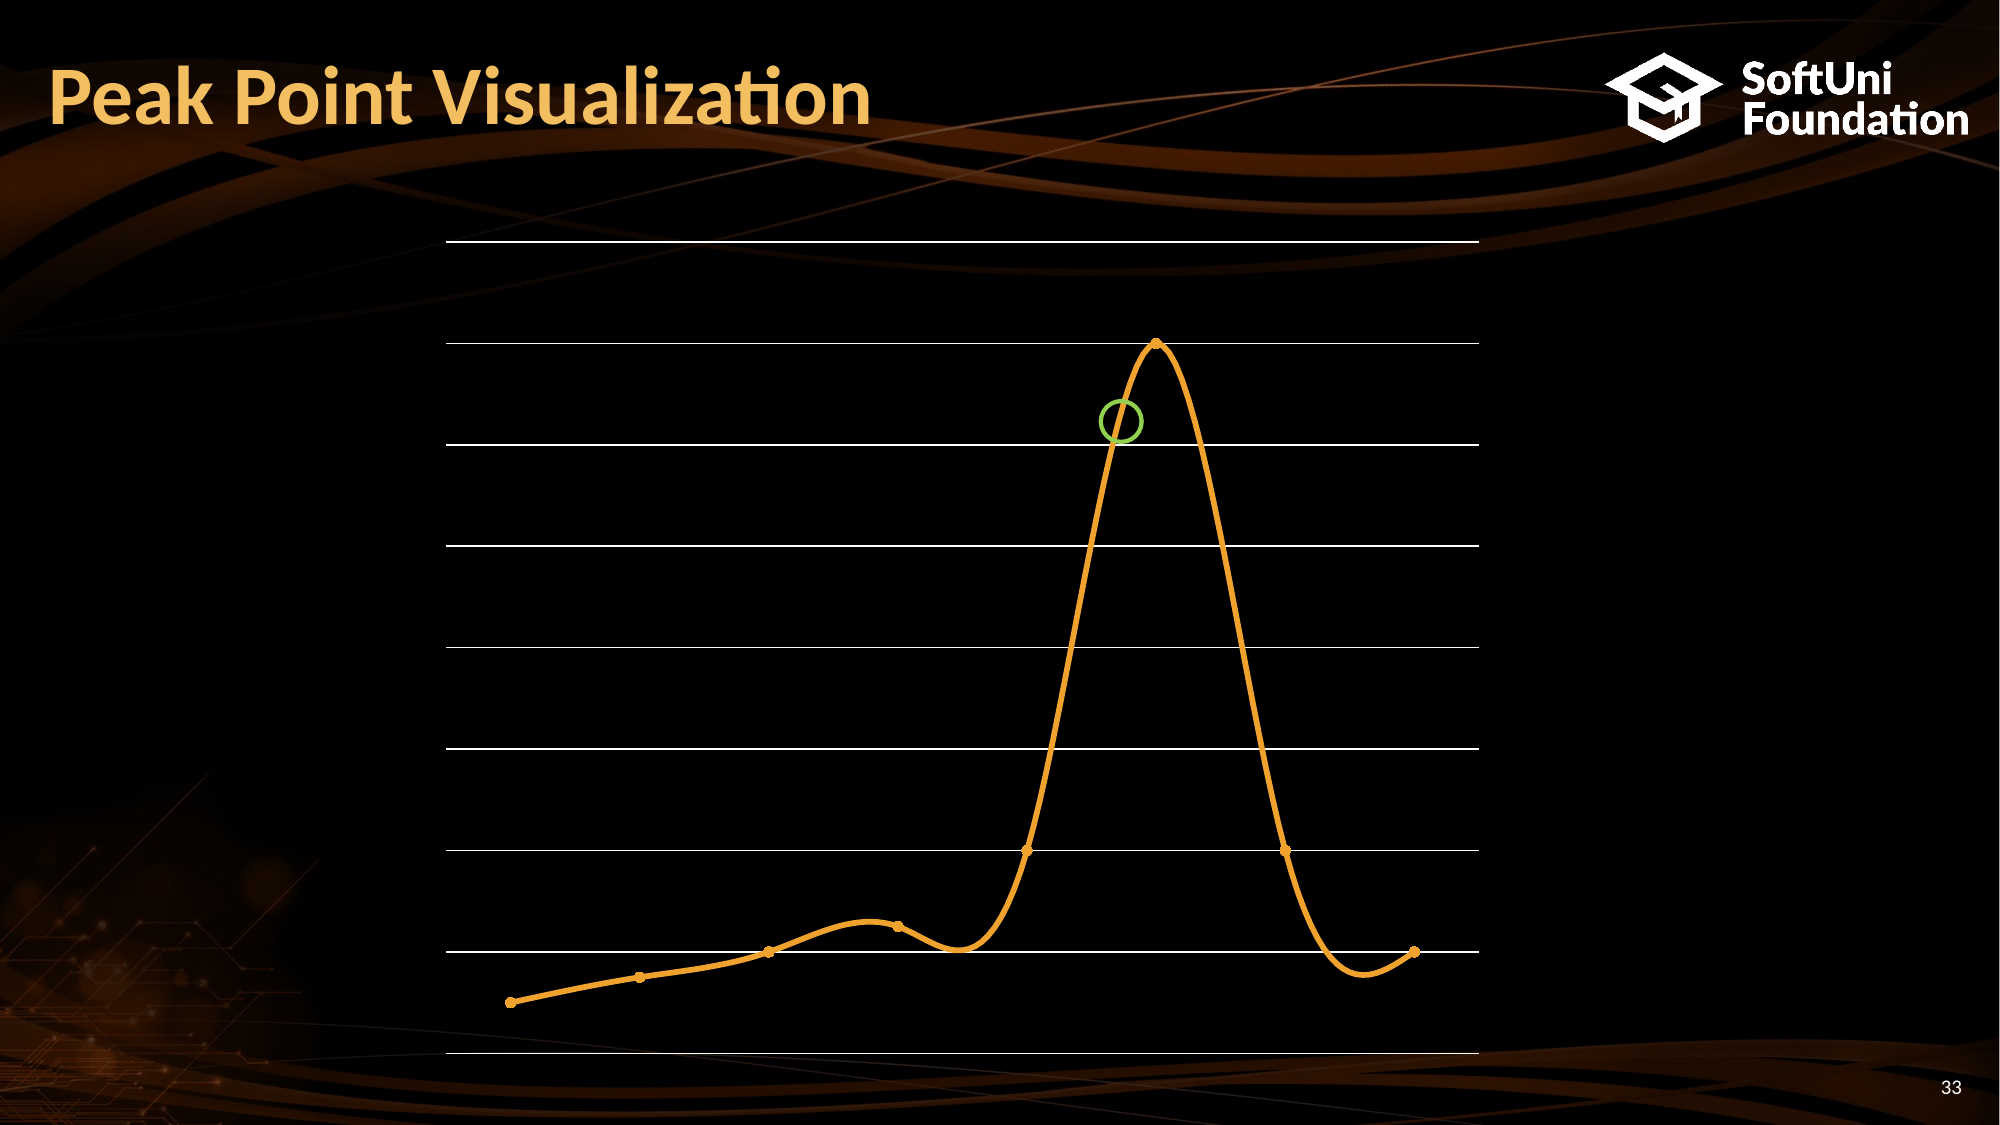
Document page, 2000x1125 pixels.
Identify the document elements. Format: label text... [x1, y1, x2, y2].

title Peak Point Visualization [30, 6, 1602, 189]
slide_number 33 [1897, 1070, 1968, 1103]
picture [0, 0, 2000, 1125]
chart [424, 225, 1501, 1071]
